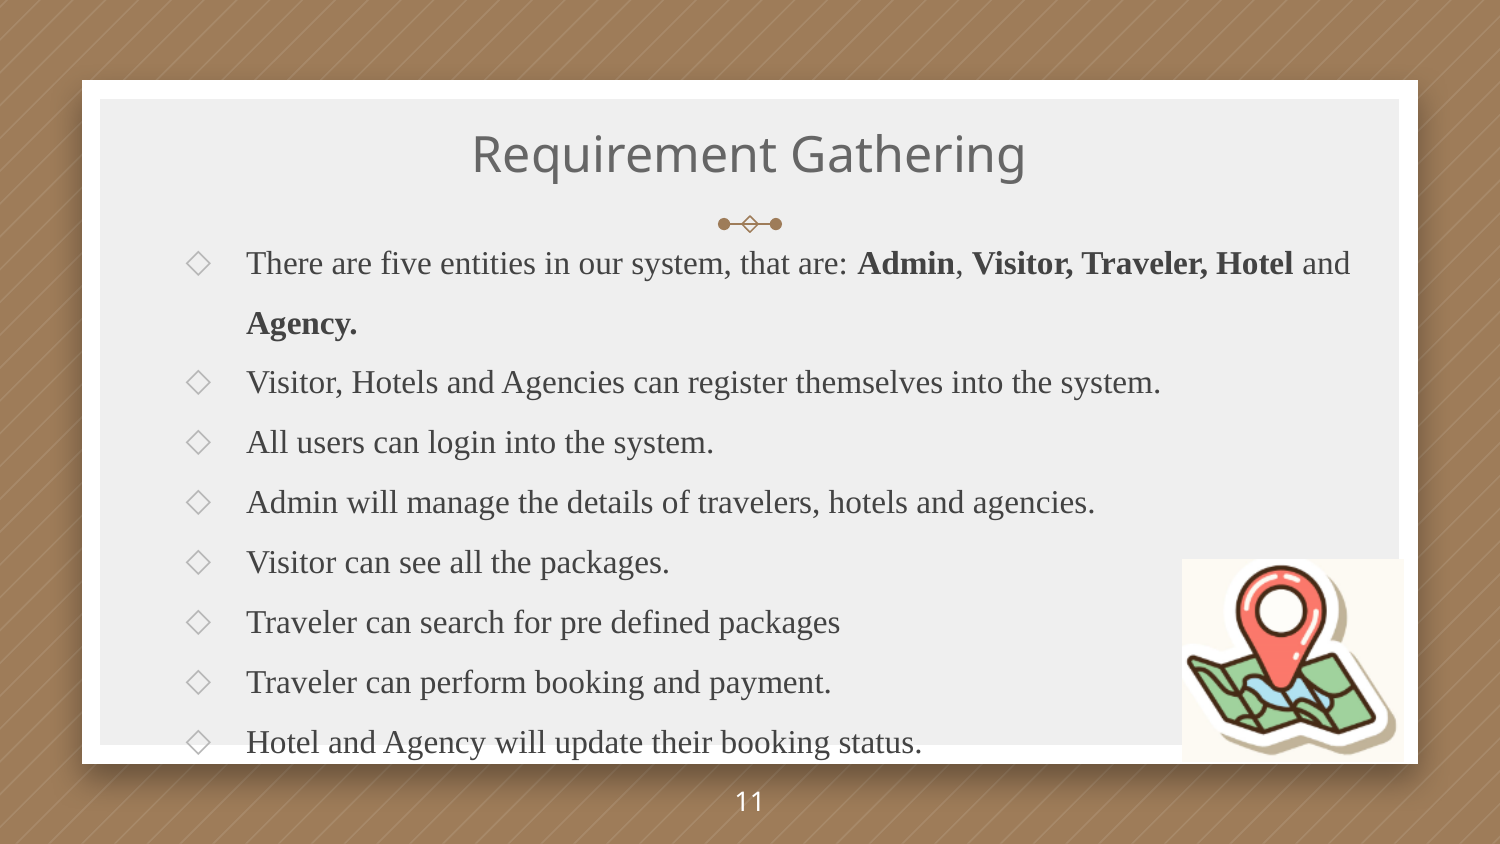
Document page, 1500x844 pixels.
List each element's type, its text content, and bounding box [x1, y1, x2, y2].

picture [1182, 559, 1404, 763]
text_box There are five entities in our system, that are: Admin, Visitor, Traveler, Hotel and Agency. Visitor, Hotels and Agencies can register themselves into the system. All users can login into the system. Admin will manage the details of travelers, hotels and agencies. Visitor can see all the packages. Traveler can search for pre defined packages Traveler can perform booking and payment. Hotel and Agency will update their booking status. [81, 205, 1419, 771]
slide_number 11 [0, 762, 1500, 844]
title Requirement Gathering [429, 97, 1071, 198]
